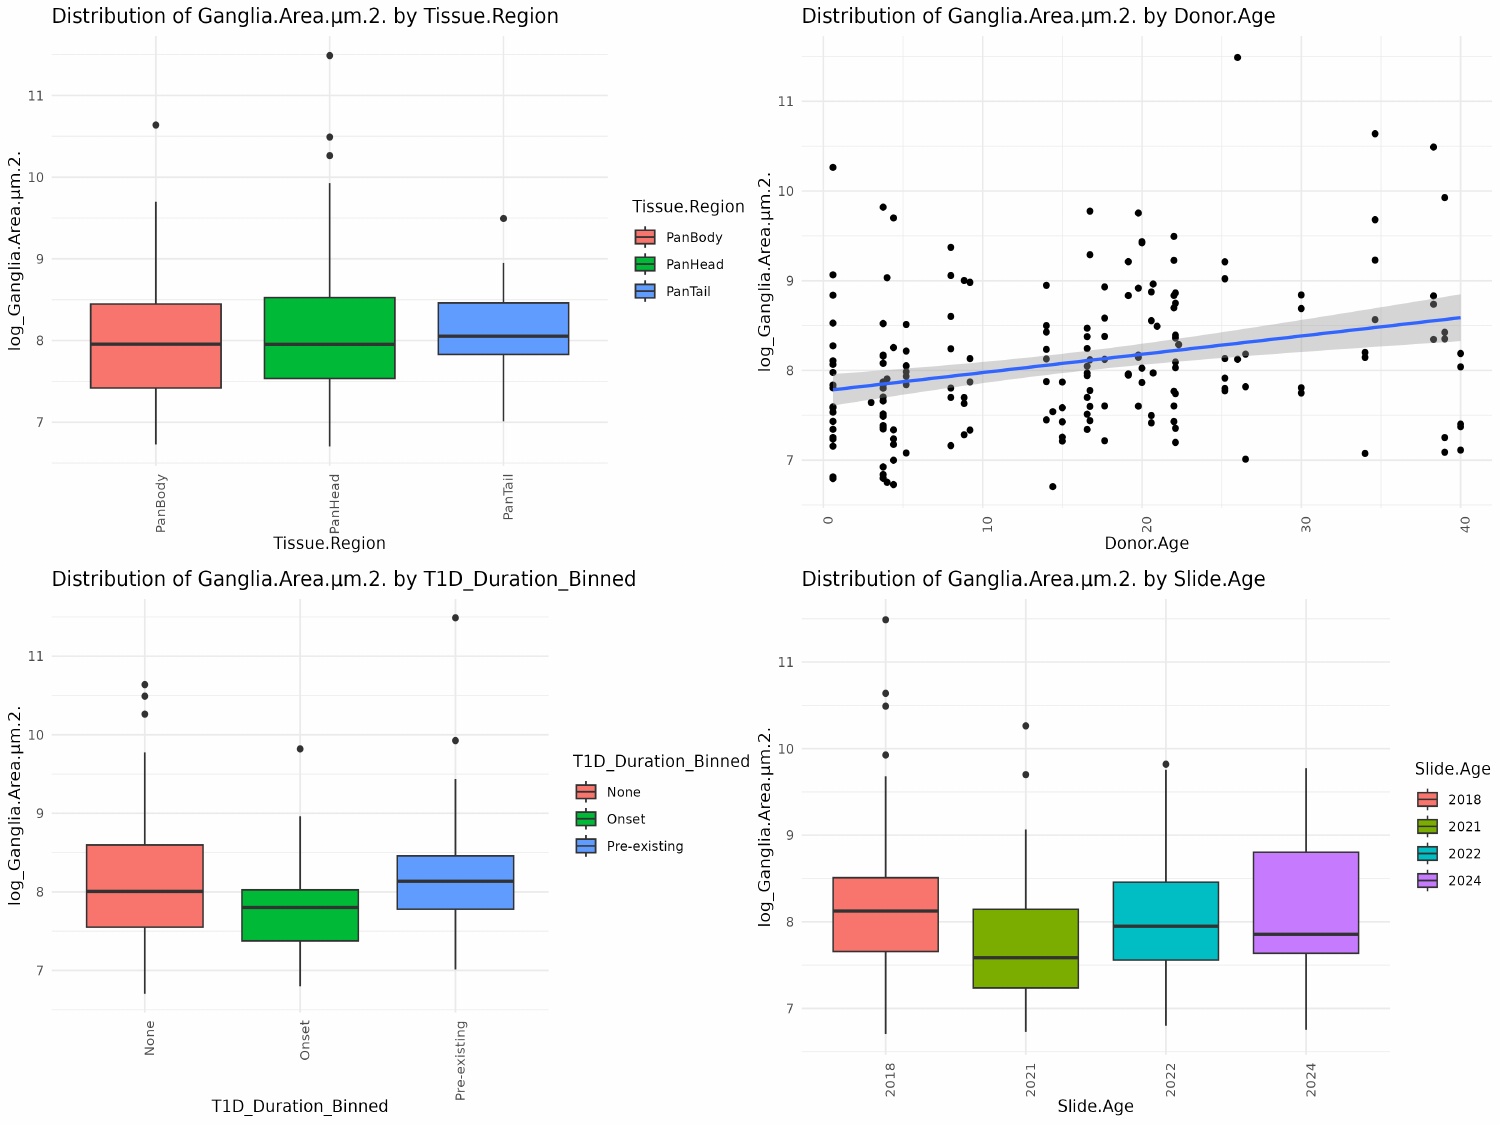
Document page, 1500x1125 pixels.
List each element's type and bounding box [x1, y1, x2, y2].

list [0, 0, 1500, 1125]
